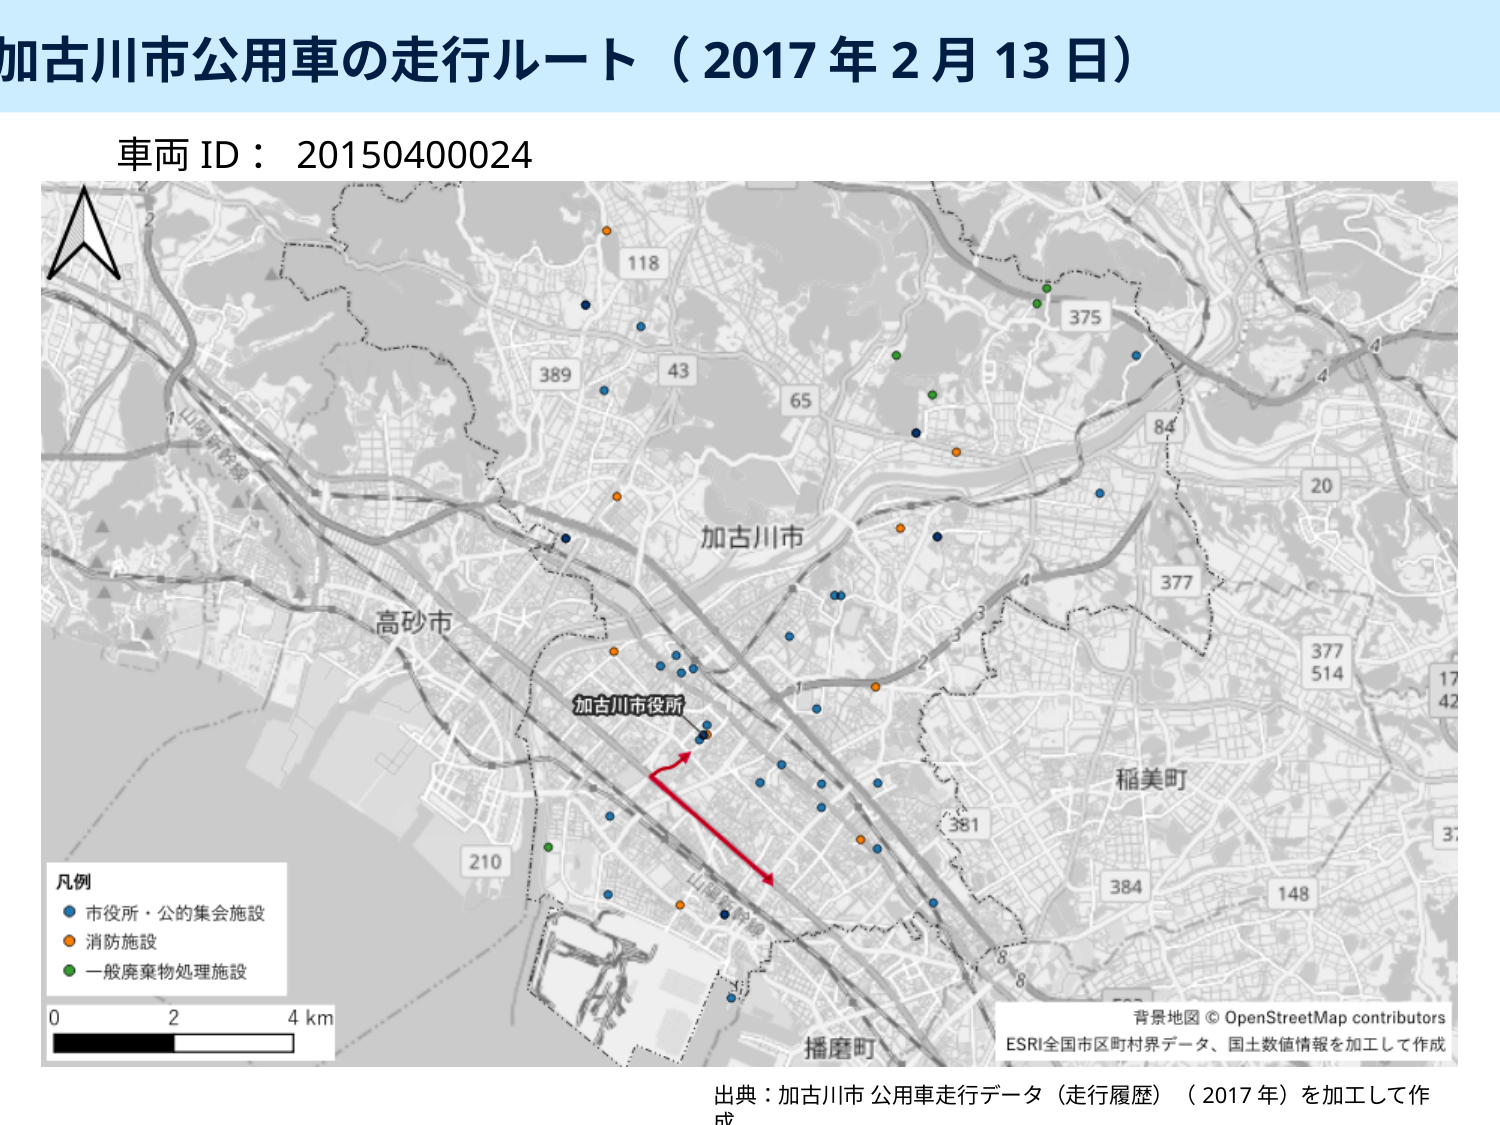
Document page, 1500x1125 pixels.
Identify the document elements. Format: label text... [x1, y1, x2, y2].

text_box 車両ID：20150400024 [101, 123, 548, 181]
picture [41, 181, 1458, 1067]
